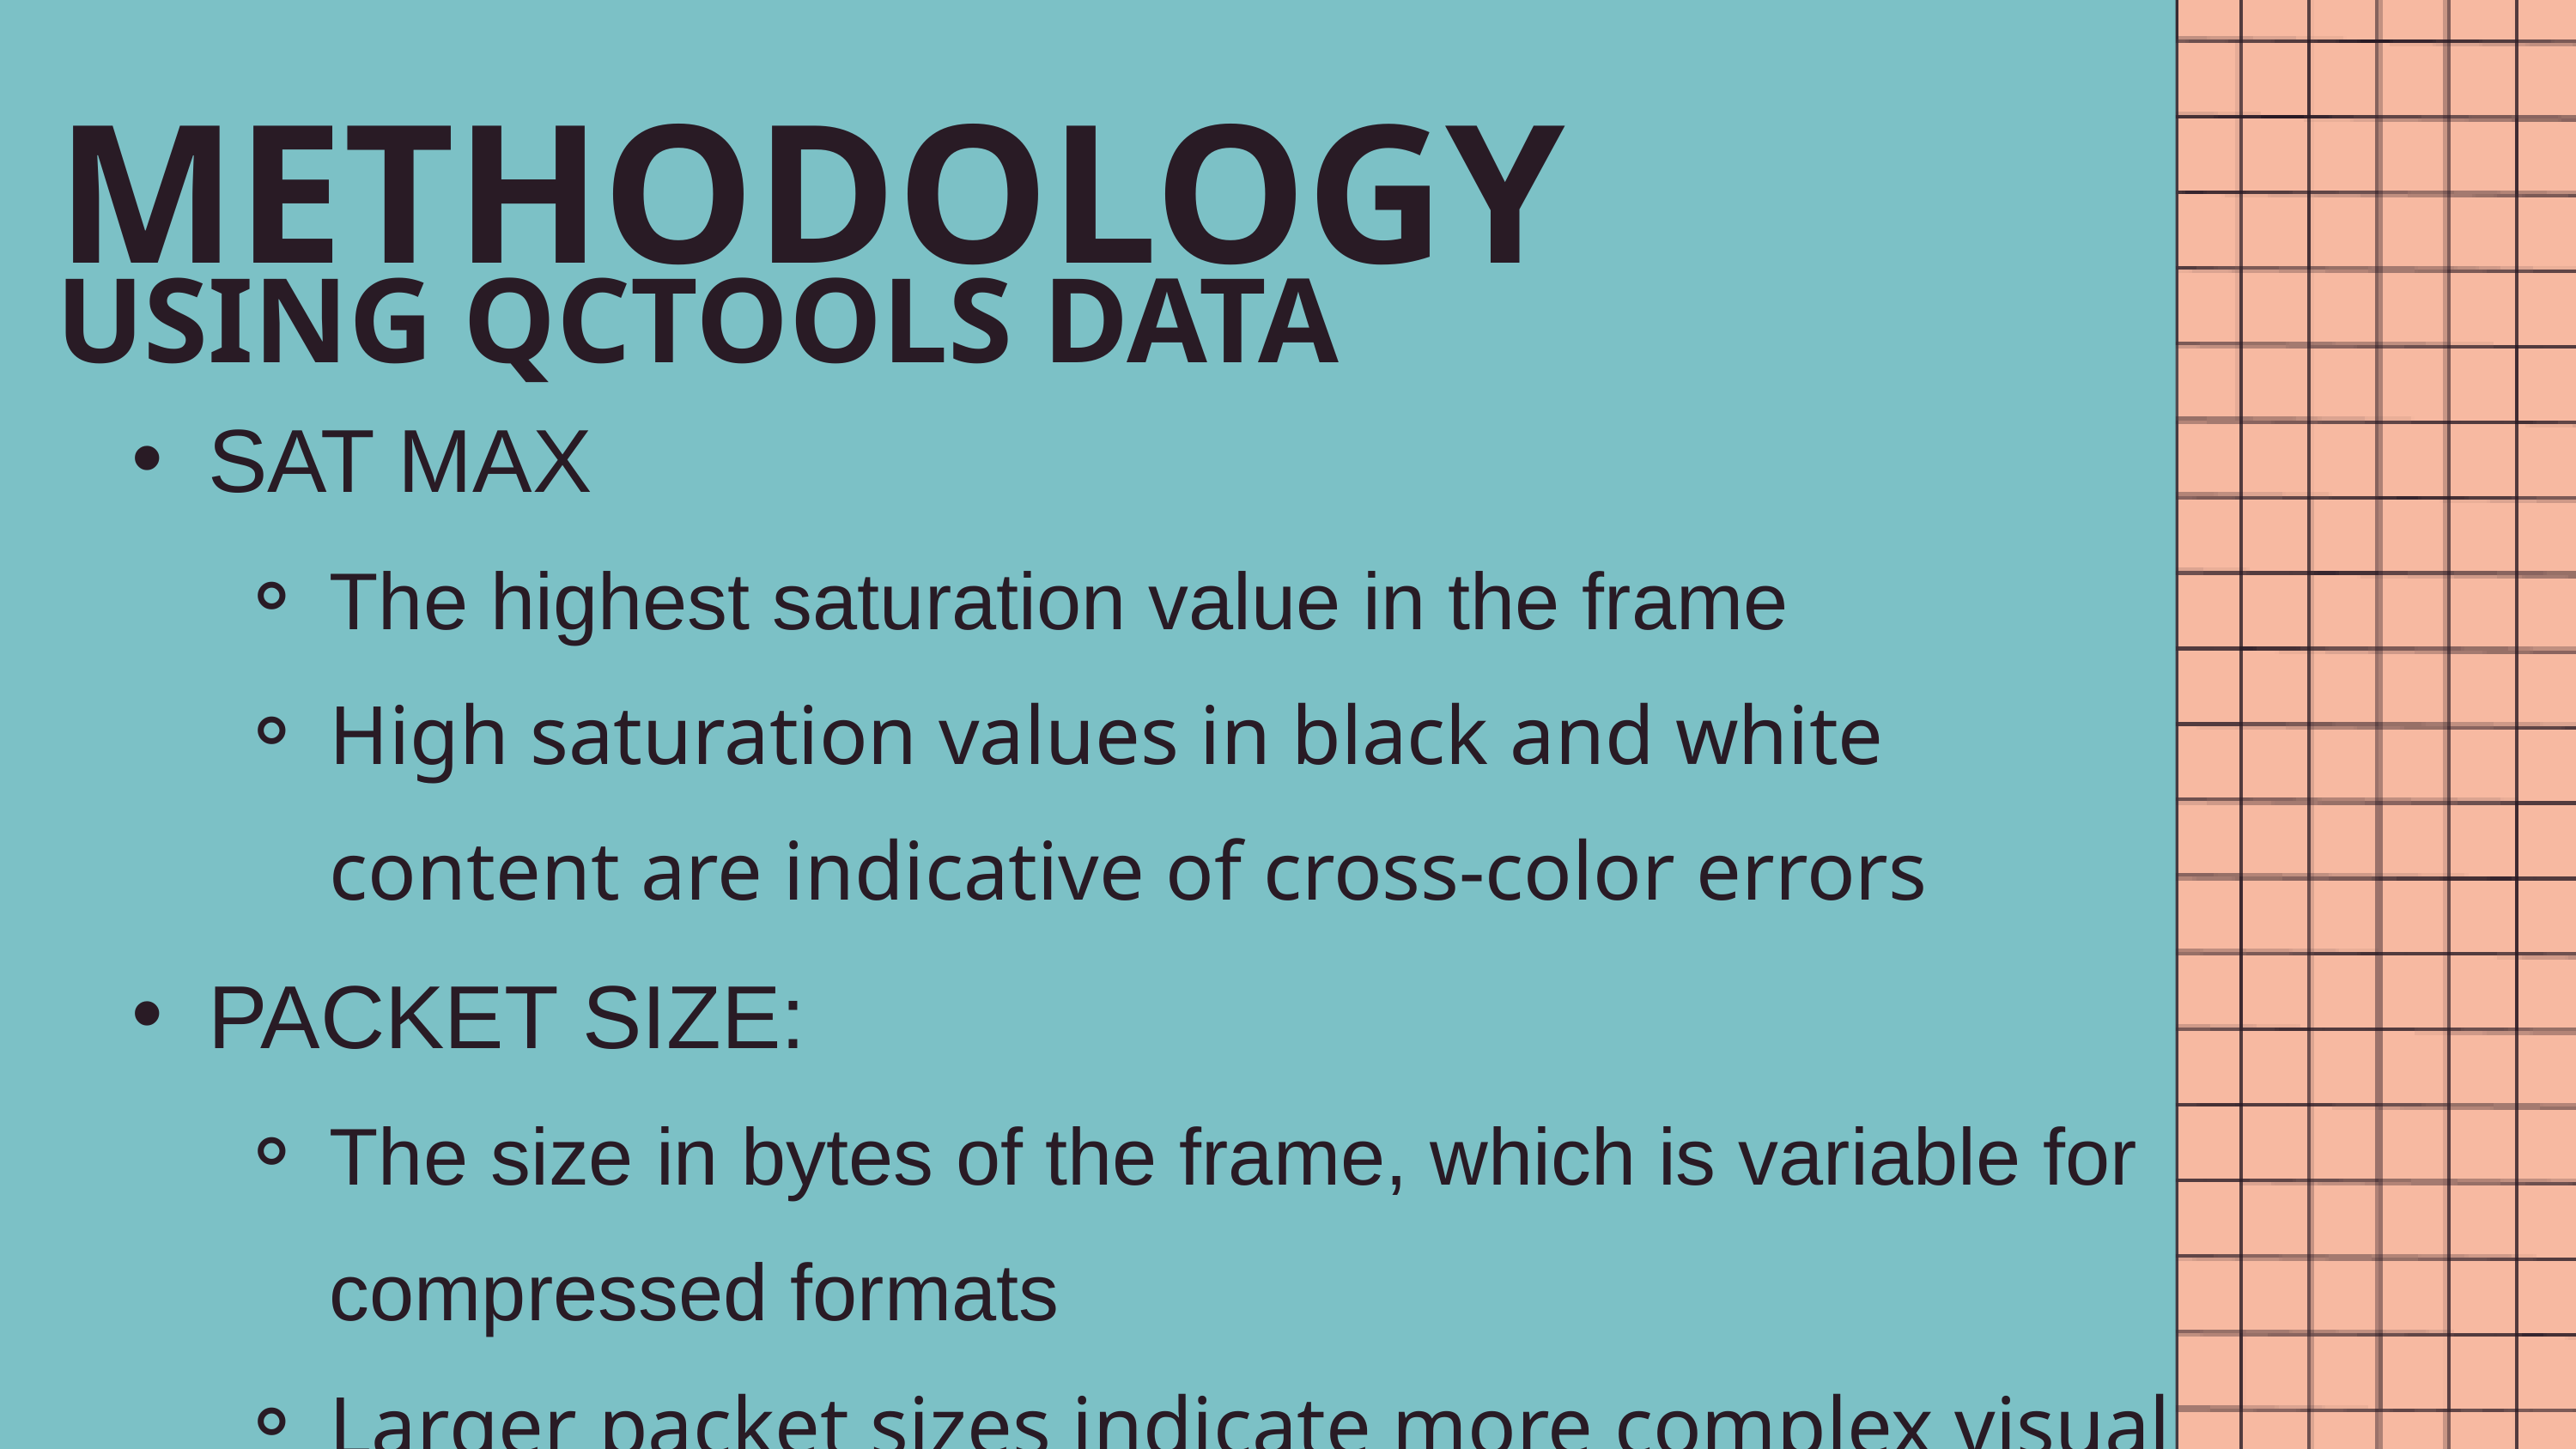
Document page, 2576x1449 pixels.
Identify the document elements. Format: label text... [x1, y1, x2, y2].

text_box [2175, 0, 2576, 1449]
text_box METHODOLOGY [55, 87, 1961, 308]
text_box USING QCTOOLS DATA [55, 254, 1519, 391]
text_box SAT MAX The highest saturation value in the frame High saturation values in black and white content are indicative of cross-color errors PACKET SIZE: The size in bytes of the frame, which is variable for compressed formats Larger packet sizes indicate more complex visual content, either due to detail or errors [55, 360, 2176, 1449]
